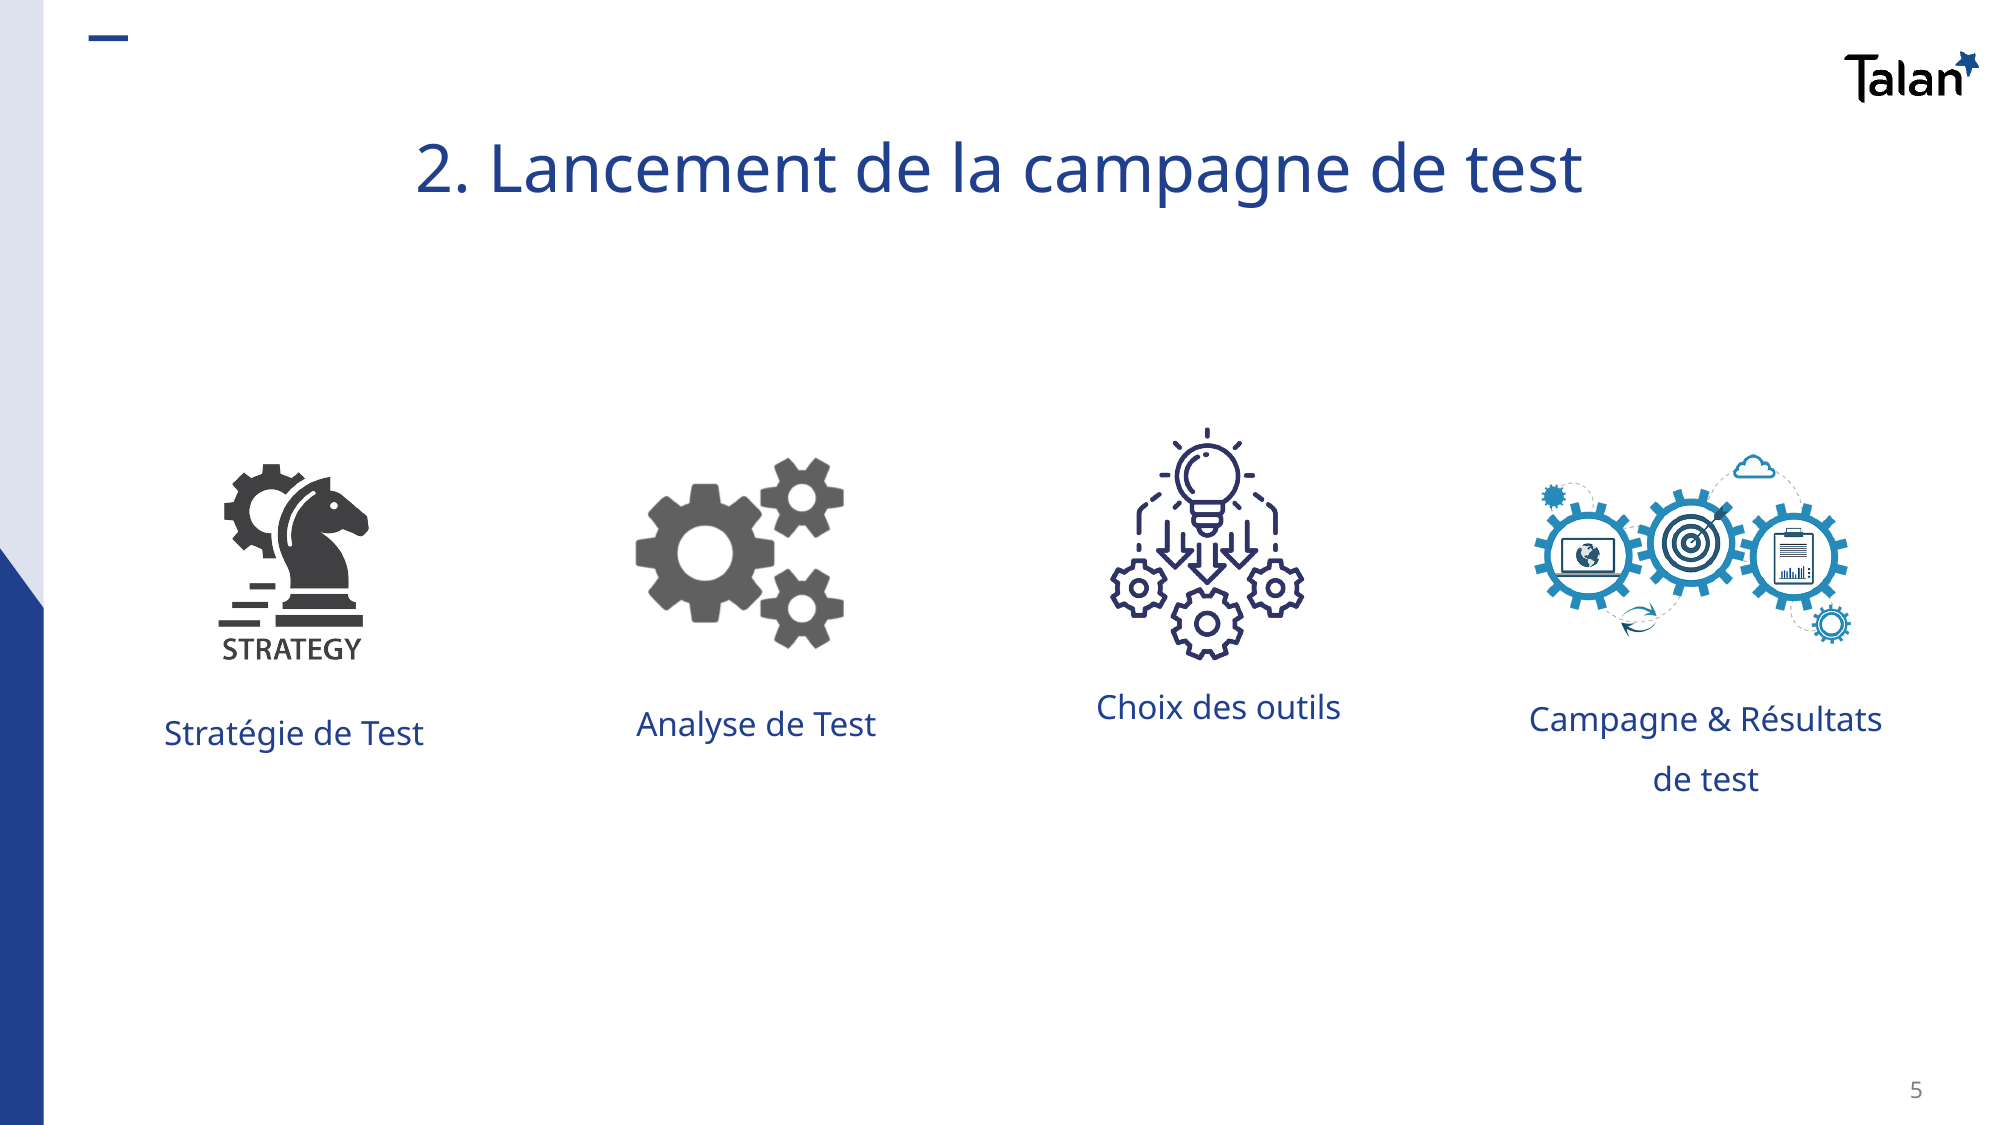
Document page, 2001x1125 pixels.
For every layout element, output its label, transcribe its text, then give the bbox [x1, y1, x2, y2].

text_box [1498, 453, 1914, 801]
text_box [86, 406, 502, 755]
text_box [999, 328, 1427, 745]
text_box 2. Lancement de la campagne de test [294, 102, 1707, 229]
picture [1830, 21, 1993, 131]
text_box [520, 430, 965, 745]
